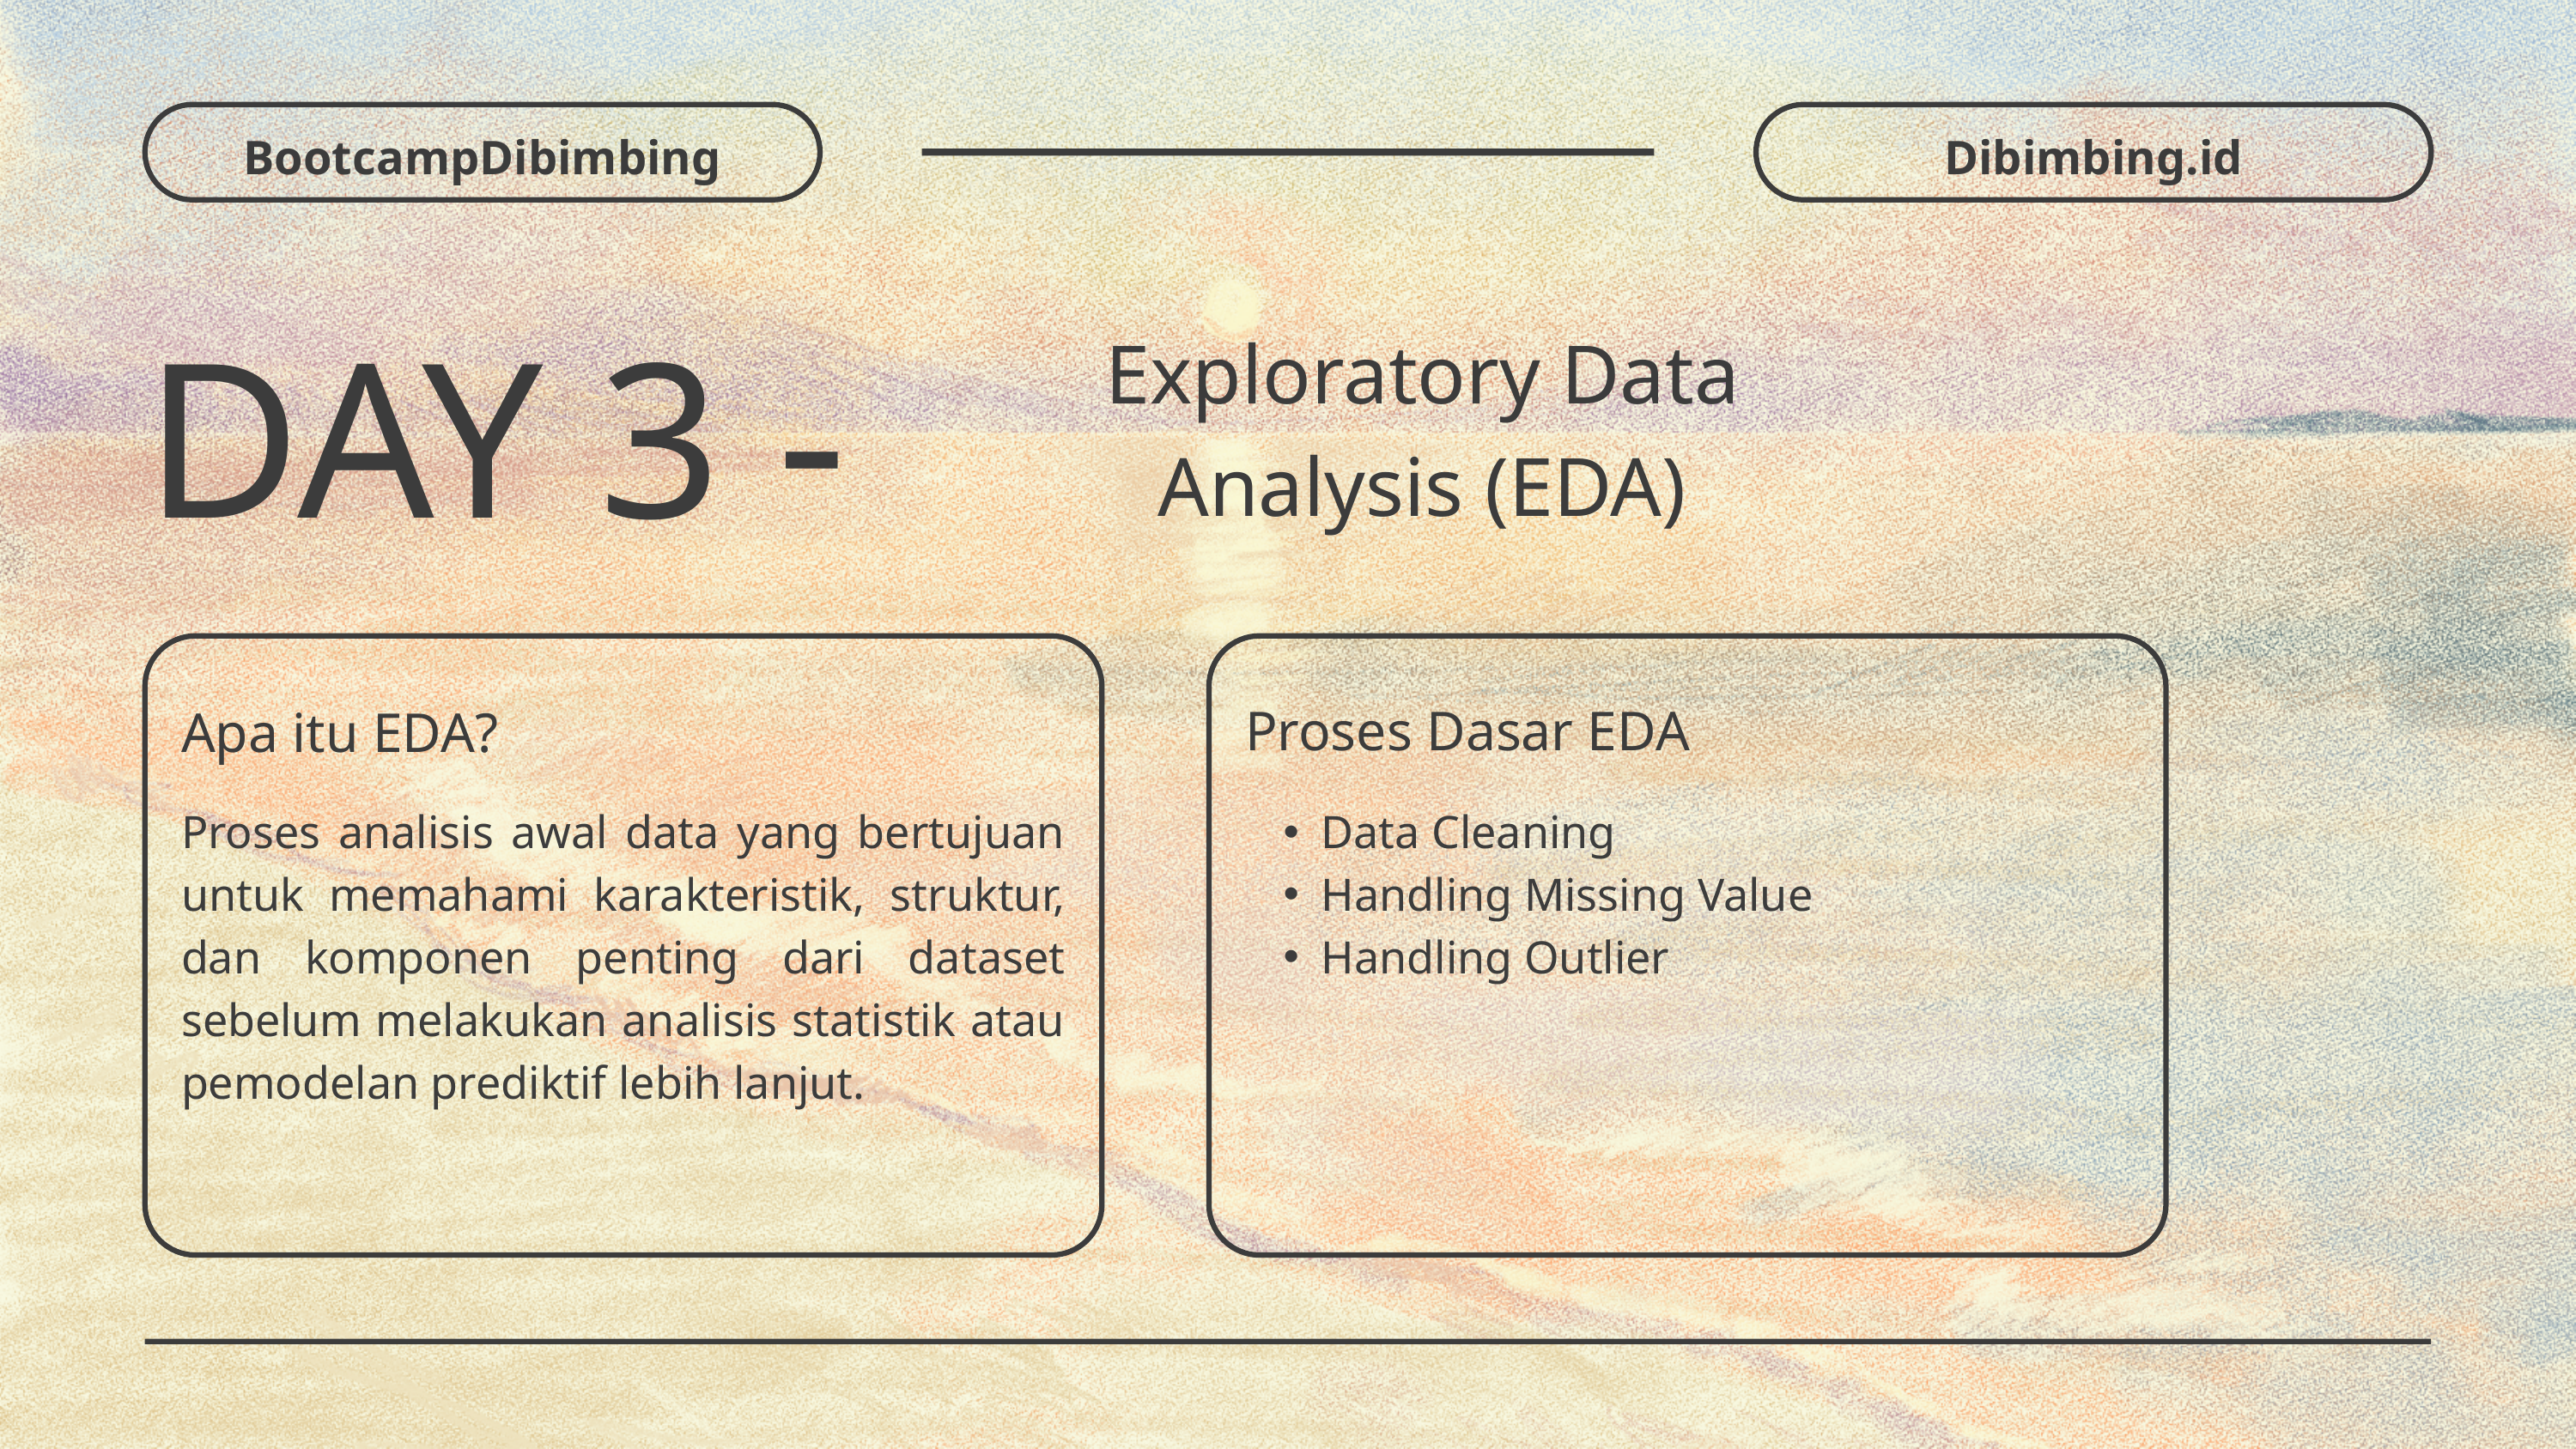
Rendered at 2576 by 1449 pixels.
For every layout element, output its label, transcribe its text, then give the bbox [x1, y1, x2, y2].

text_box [1208, 635, 2166, 1256]
text_box [0, 0, 2576, 1449]
text_box DAY 3 - [144, 260, 914, 561]
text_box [144, 104, 2432, 201]
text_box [144, 635, 1103, 1256]
text_box Exploratory Data Analysis (EDA) [947, 307, 1897, 533]
